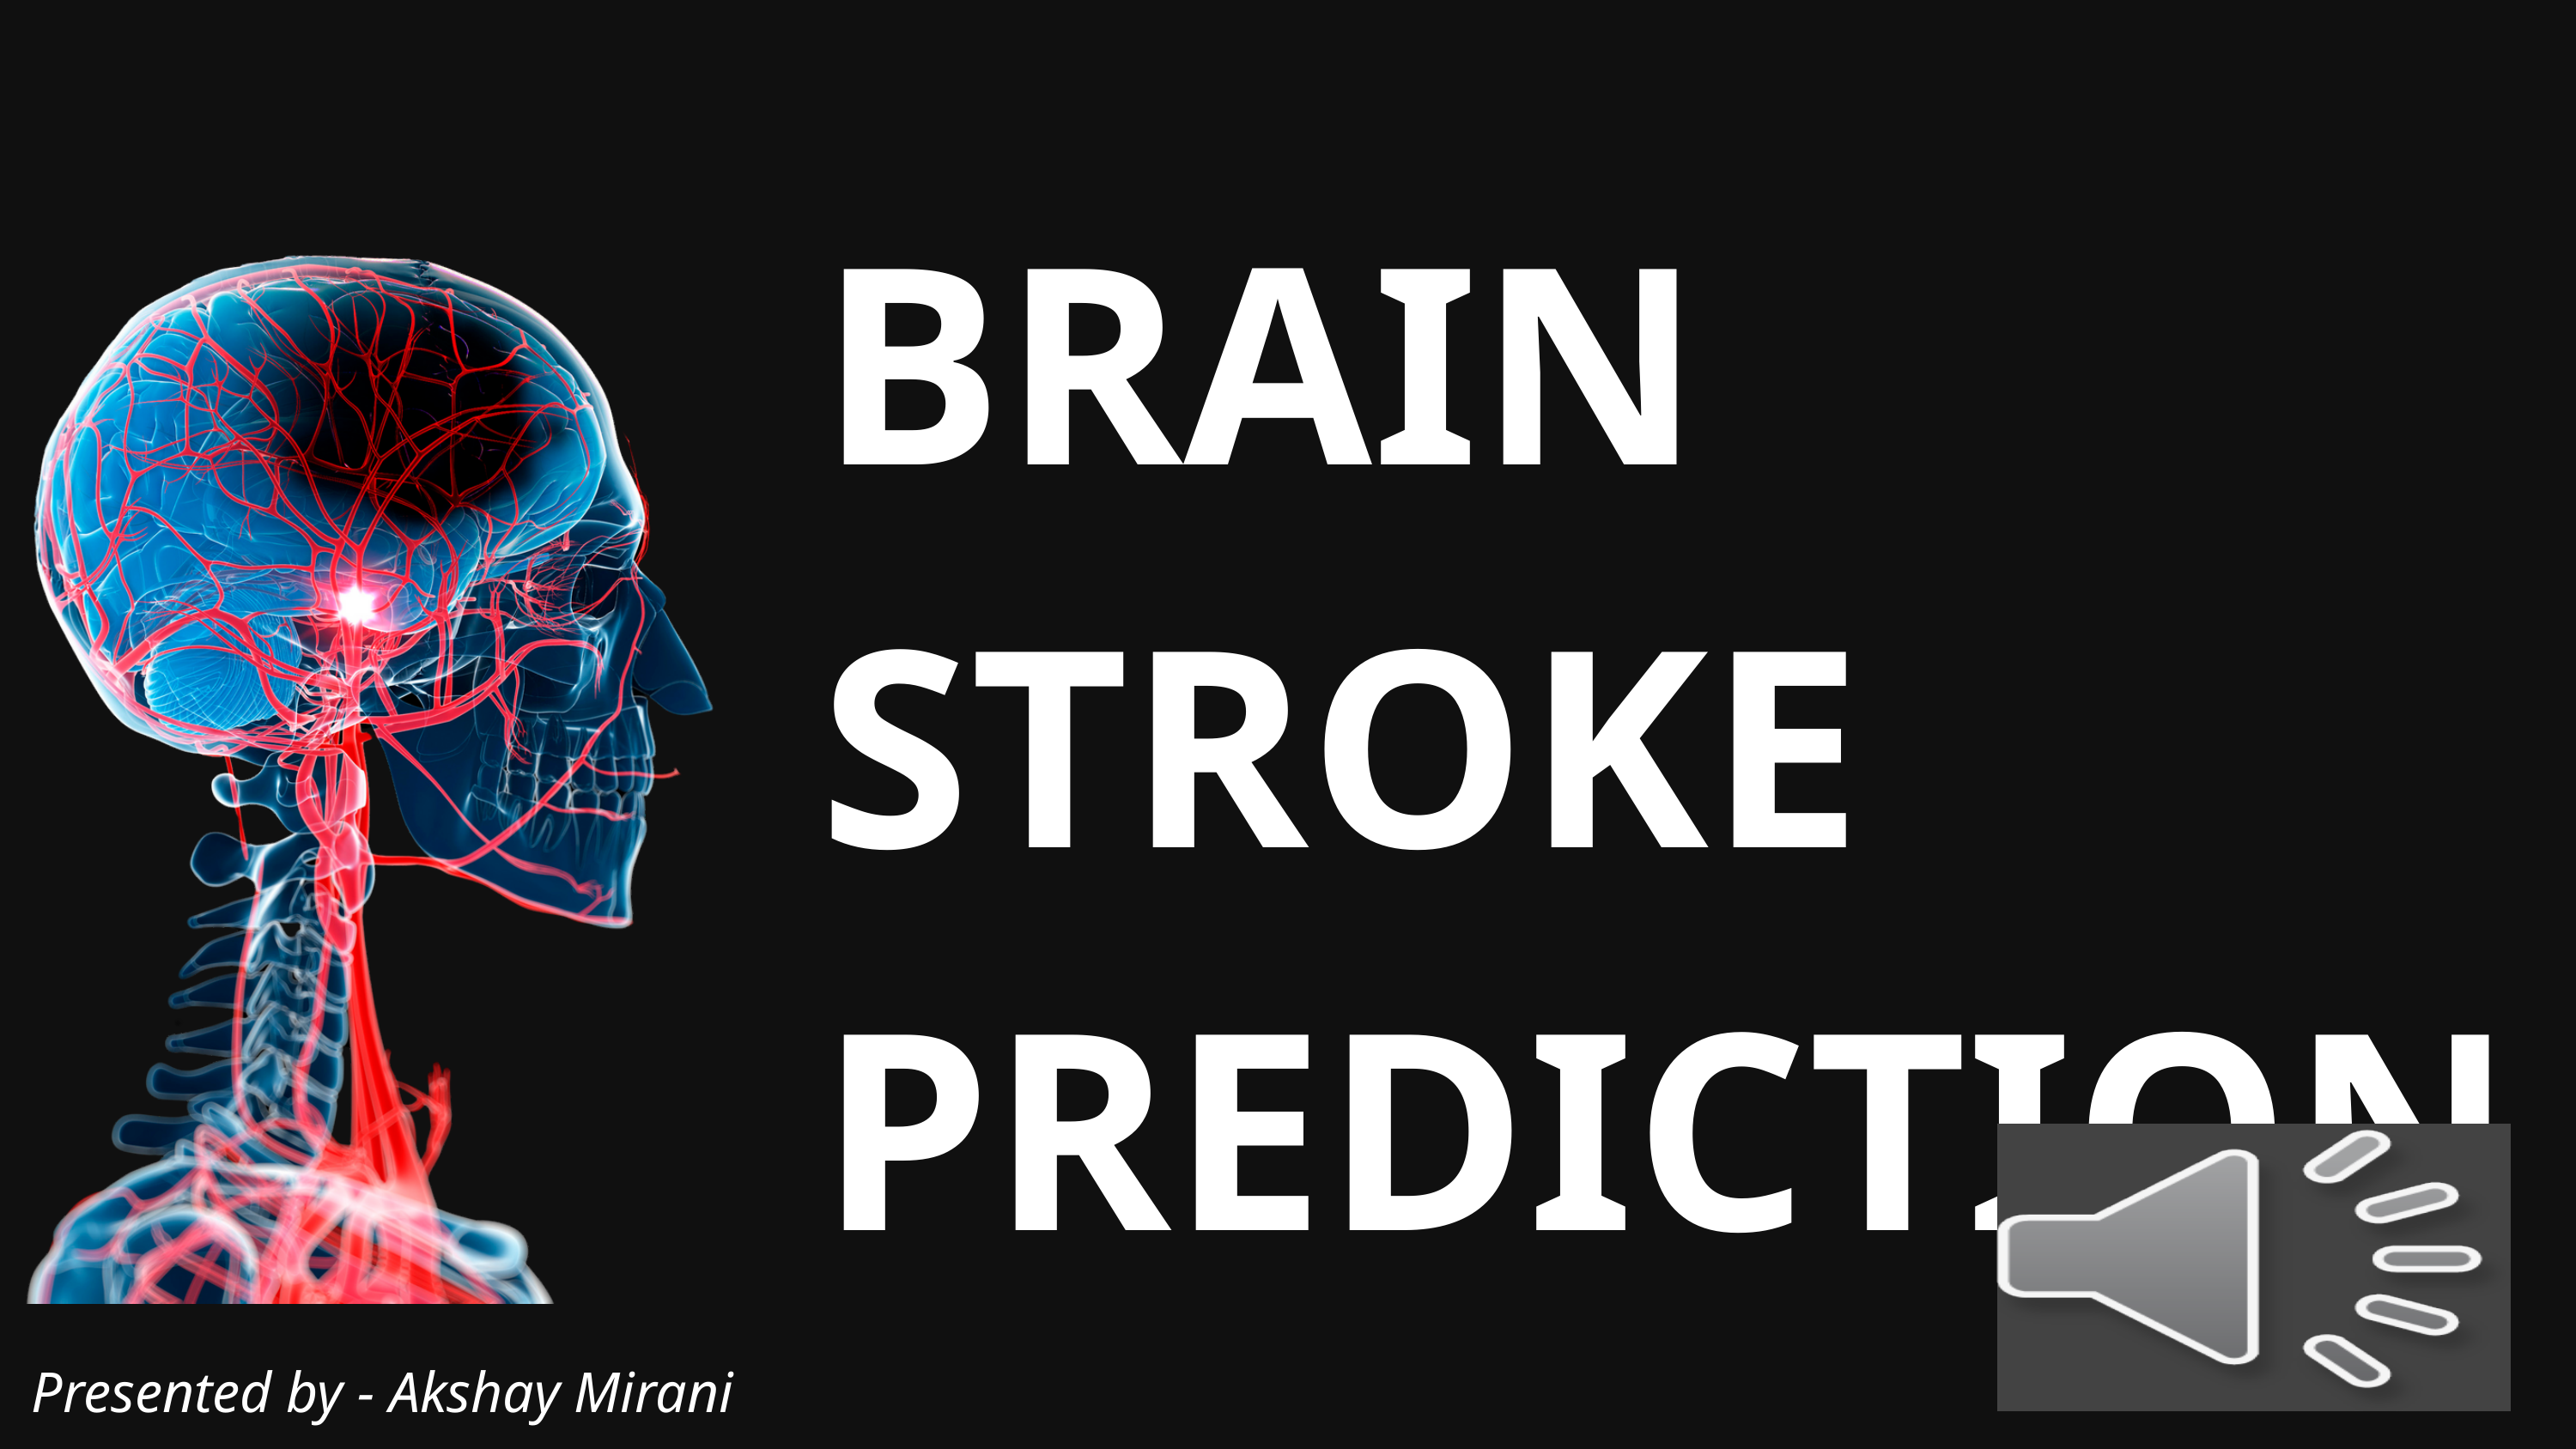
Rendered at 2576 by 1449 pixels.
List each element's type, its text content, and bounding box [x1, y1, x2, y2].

text_box BRAIN STROKE PREDICTION [819, 136, 2576, 1286]
text_box Presented by - Akshay Mirani [17, 1346, 748, 1424]
picture [1996, 1122, 2512, 1413]
text_box [0, 144, 866, 1304]
